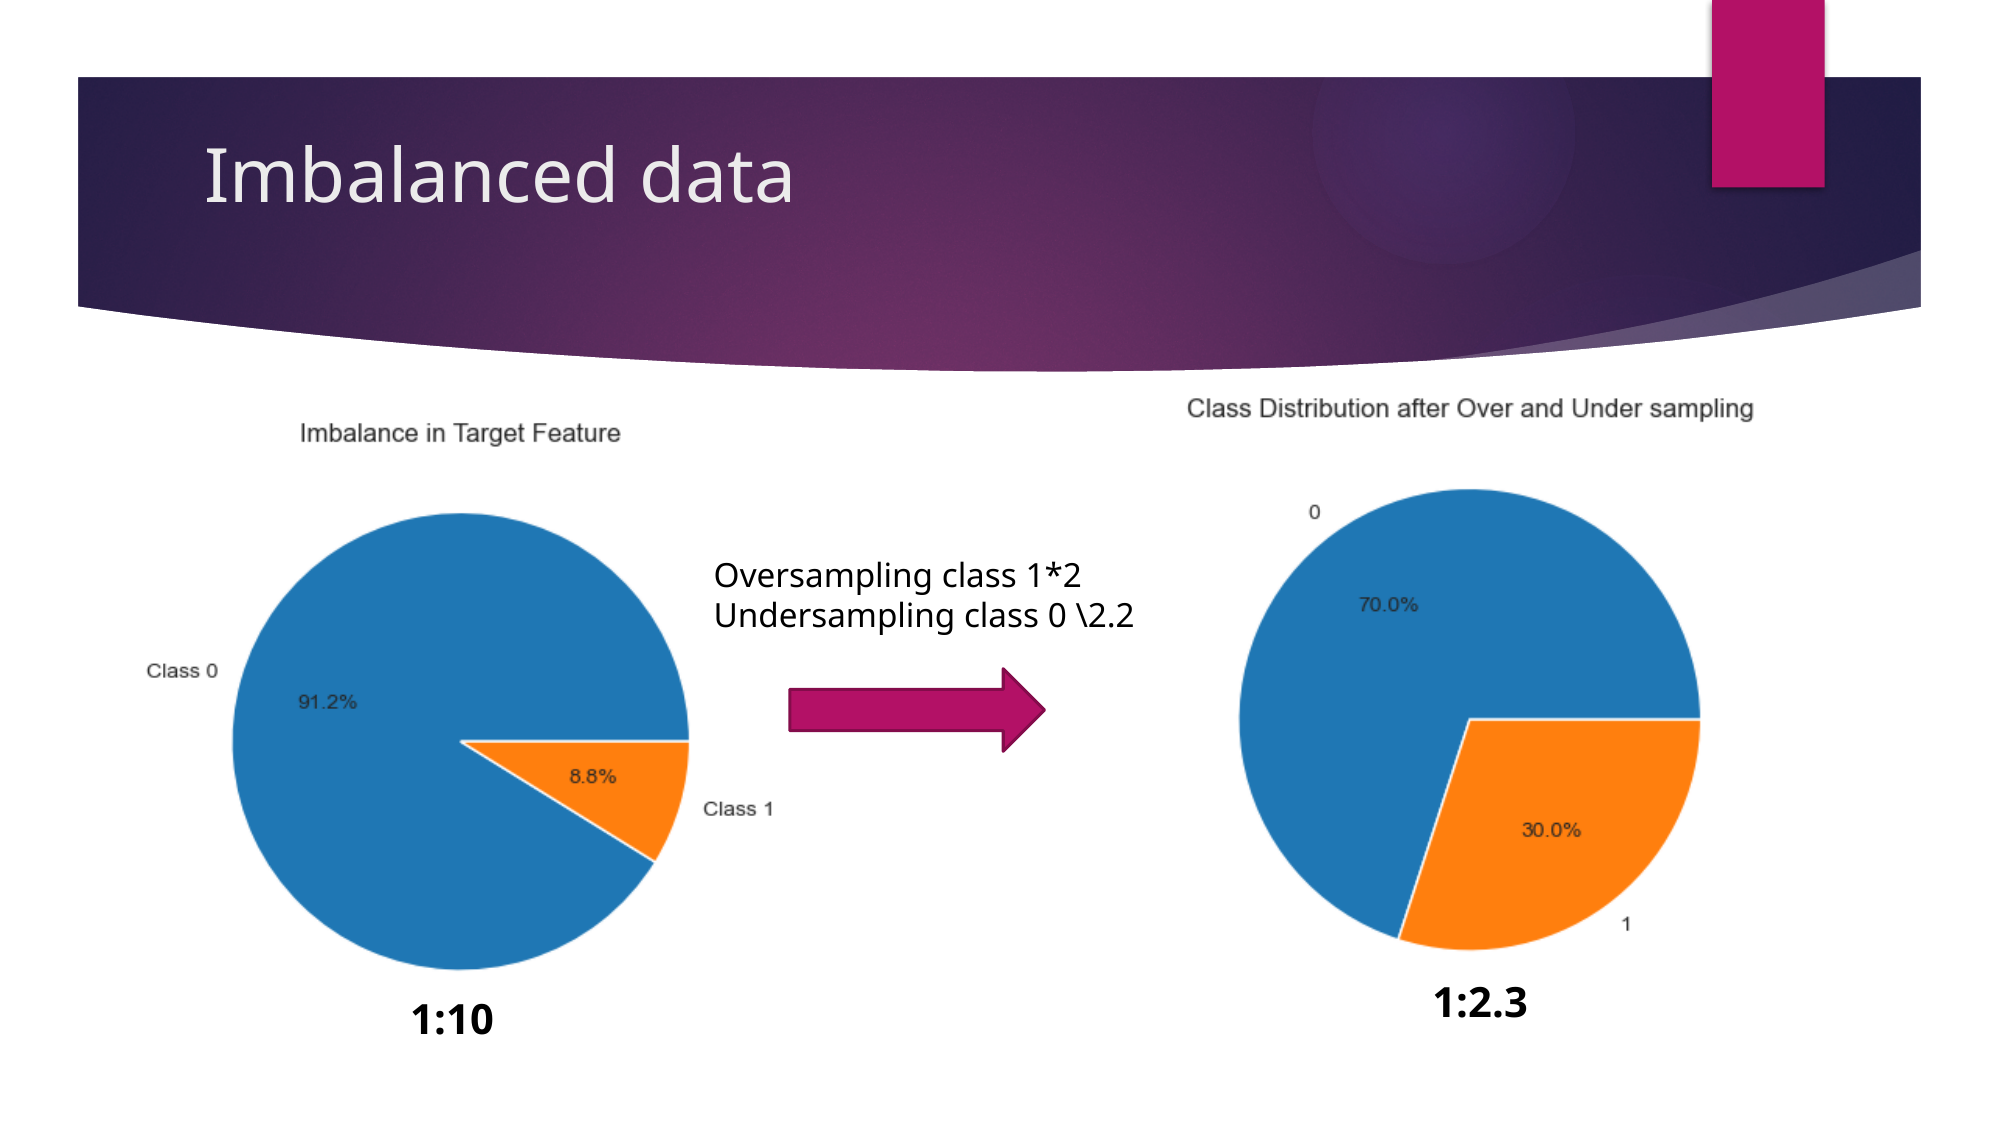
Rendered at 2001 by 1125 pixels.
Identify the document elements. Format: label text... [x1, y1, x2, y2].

text_box Oversampling class 1*2 Undersampling class 0 \2.2 [796, 546, 1159, 642]
picture [1165, 383, 1774, 1025]
text_box [796, 667, 1046, 753]
picture [131, 408, 791, 1045]
title Imbalanced data [189, 159, 1627, 276]
